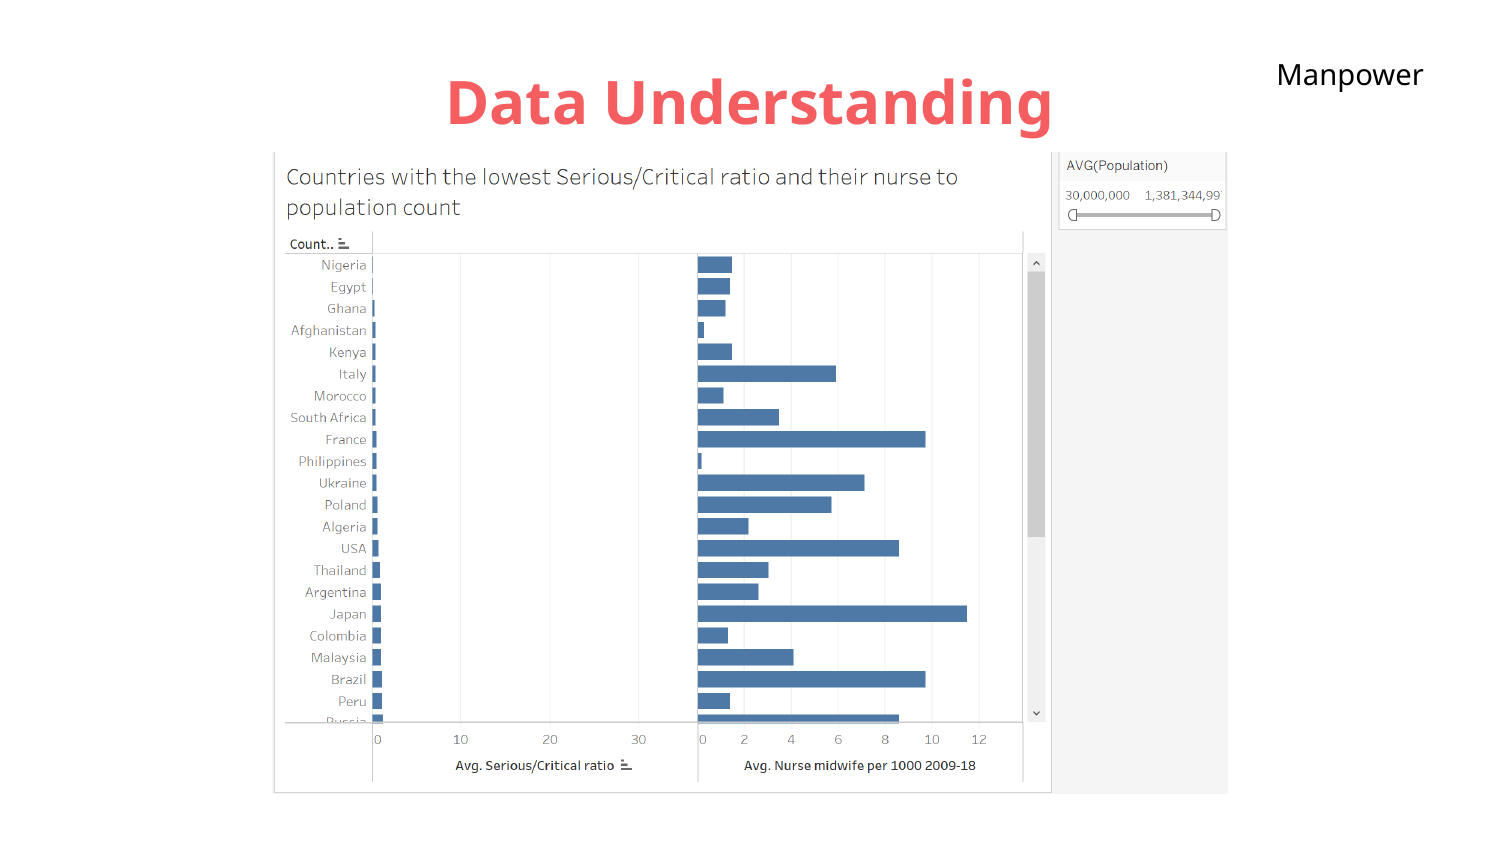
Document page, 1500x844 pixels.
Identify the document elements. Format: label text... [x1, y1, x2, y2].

picture [272, 151, 1228, 794]
text_box Manpower [1261, 41, 1449, 107]
title Data Understanding [51, 49, 1449, 152]
